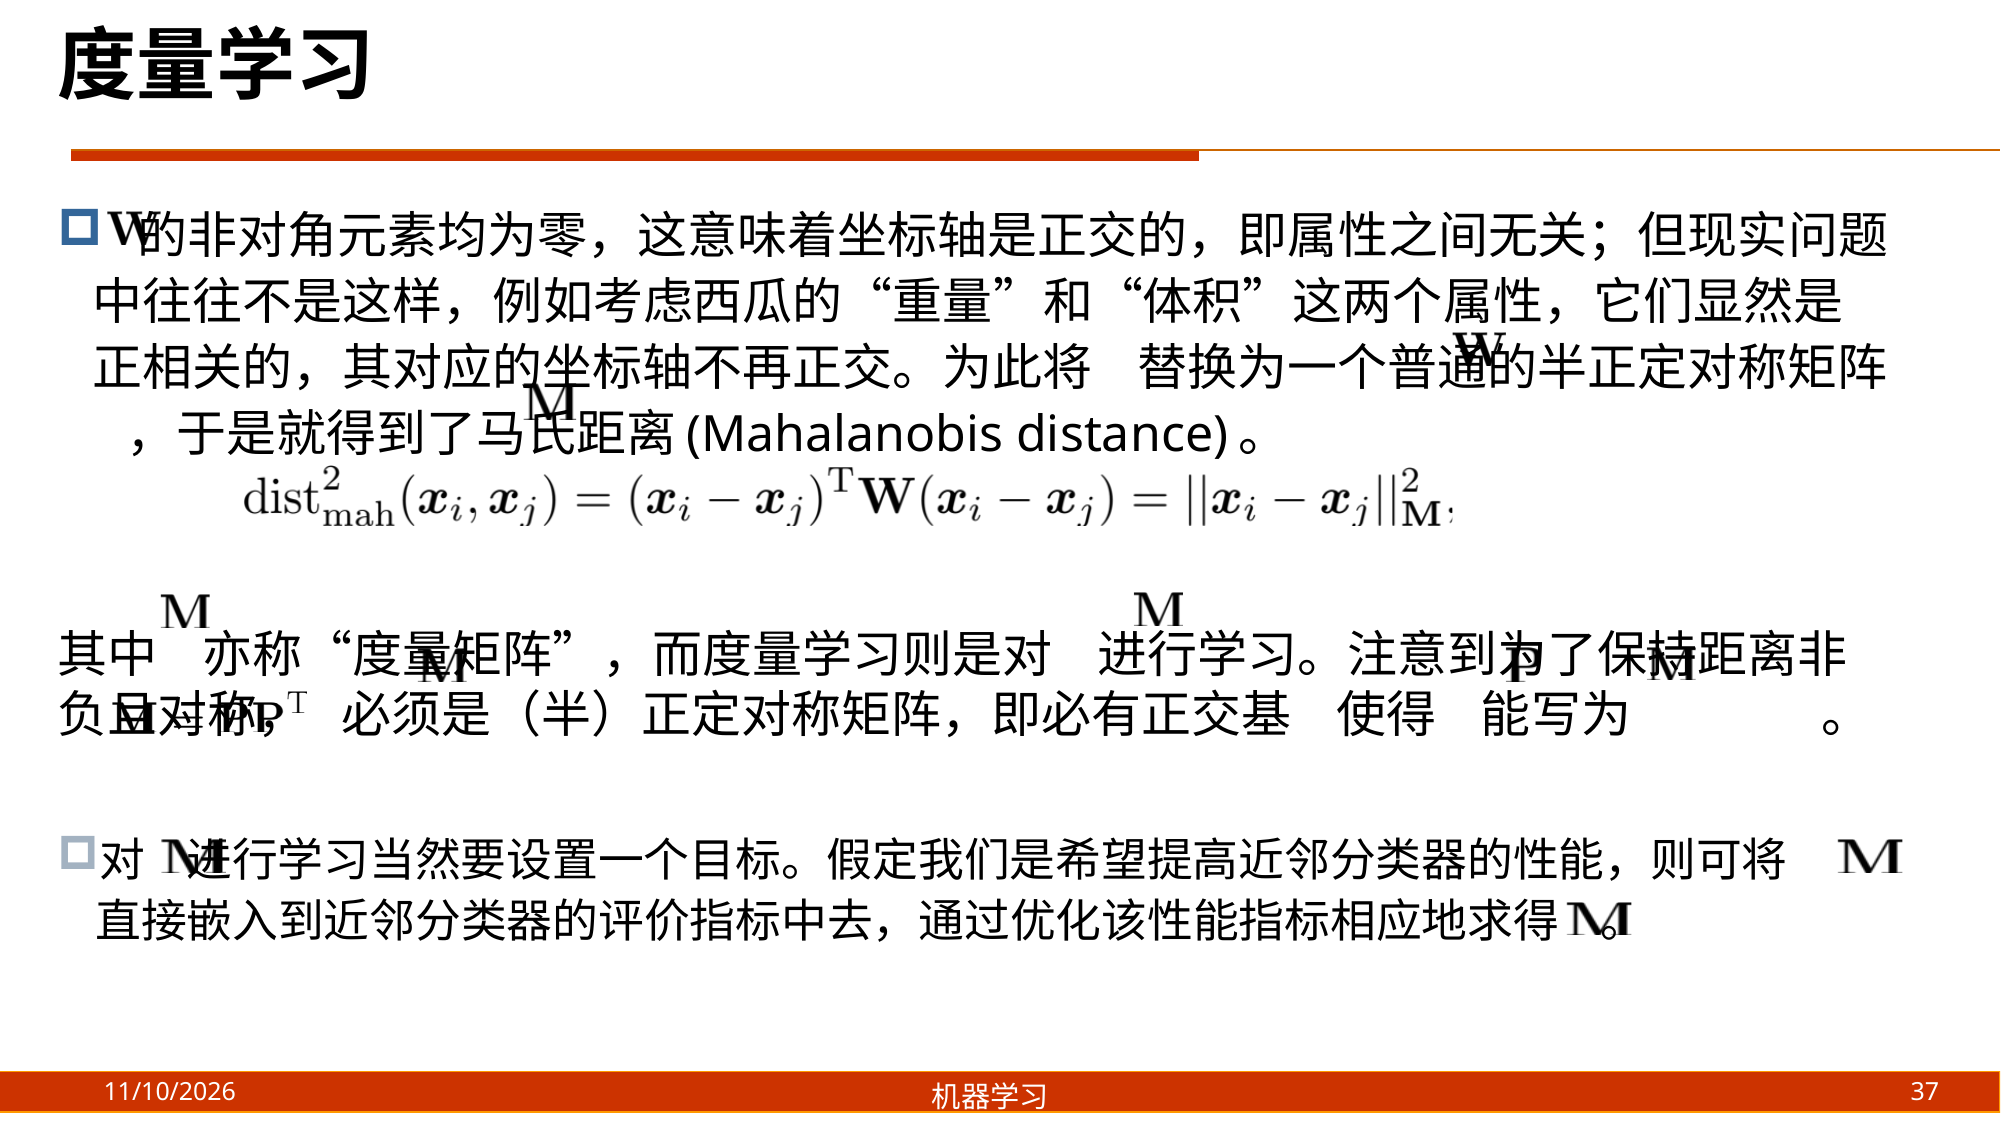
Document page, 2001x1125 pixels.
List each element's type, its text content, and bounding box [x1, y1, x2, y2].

text_box 度量学习 [42, 7, 1337, 135]
picture [1452, 332, 1506, 366]
picture [1505, 647, 1541, 682]
picture [112, 691, 307, 732]
text_box 对 进行学习当然要设置一个目标。假定我们是希望提高近邻分类器的性能，则可将 直接嵌入到近邻分类器的评价指标中去，通过优化该性能指标相应地求得 。 [42, 818, 1878, 954]
picture [161, 839, 226, 873]
picture [243, 465, 1453, 526]
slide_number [103, 1074, 538, 1115]
picture [1566, 901, 1632, 935]
picture [160, 594, 210, 628]
picture [523, 383, 577, 420]
picture [107, 211, 161, 245]
text_box 的非对角元素均为零，这意味着坐标轴是正交的，即属性之间无关；但现实问题中往往不是这样，例如考虑西瓜的“重量”和“体积”这两个属性，它们显然是正相关的，其对应的坐标轴不再正交。为此将 替换为一个普通的半正定对称矩阵 ，于是就得到了马氏距离(Mahalanobis distance)。 其中 亦称“度量矩阵”，而度量学习则是对 进行学习。注意到为了保持距离非负且对称， 必须是（半）正定对称矩阵，即必有正交基 使得 能写为 。 [42, 190, 1905, 999]
picture [417, 648, 467, 682]
picture [1646, 647, 1696, 680]
slide_number 37 [1505, 1074, 1940, 1113]
picture [1133, 592, 1183, 626]
picture [1837, 839, 1903, 873]
